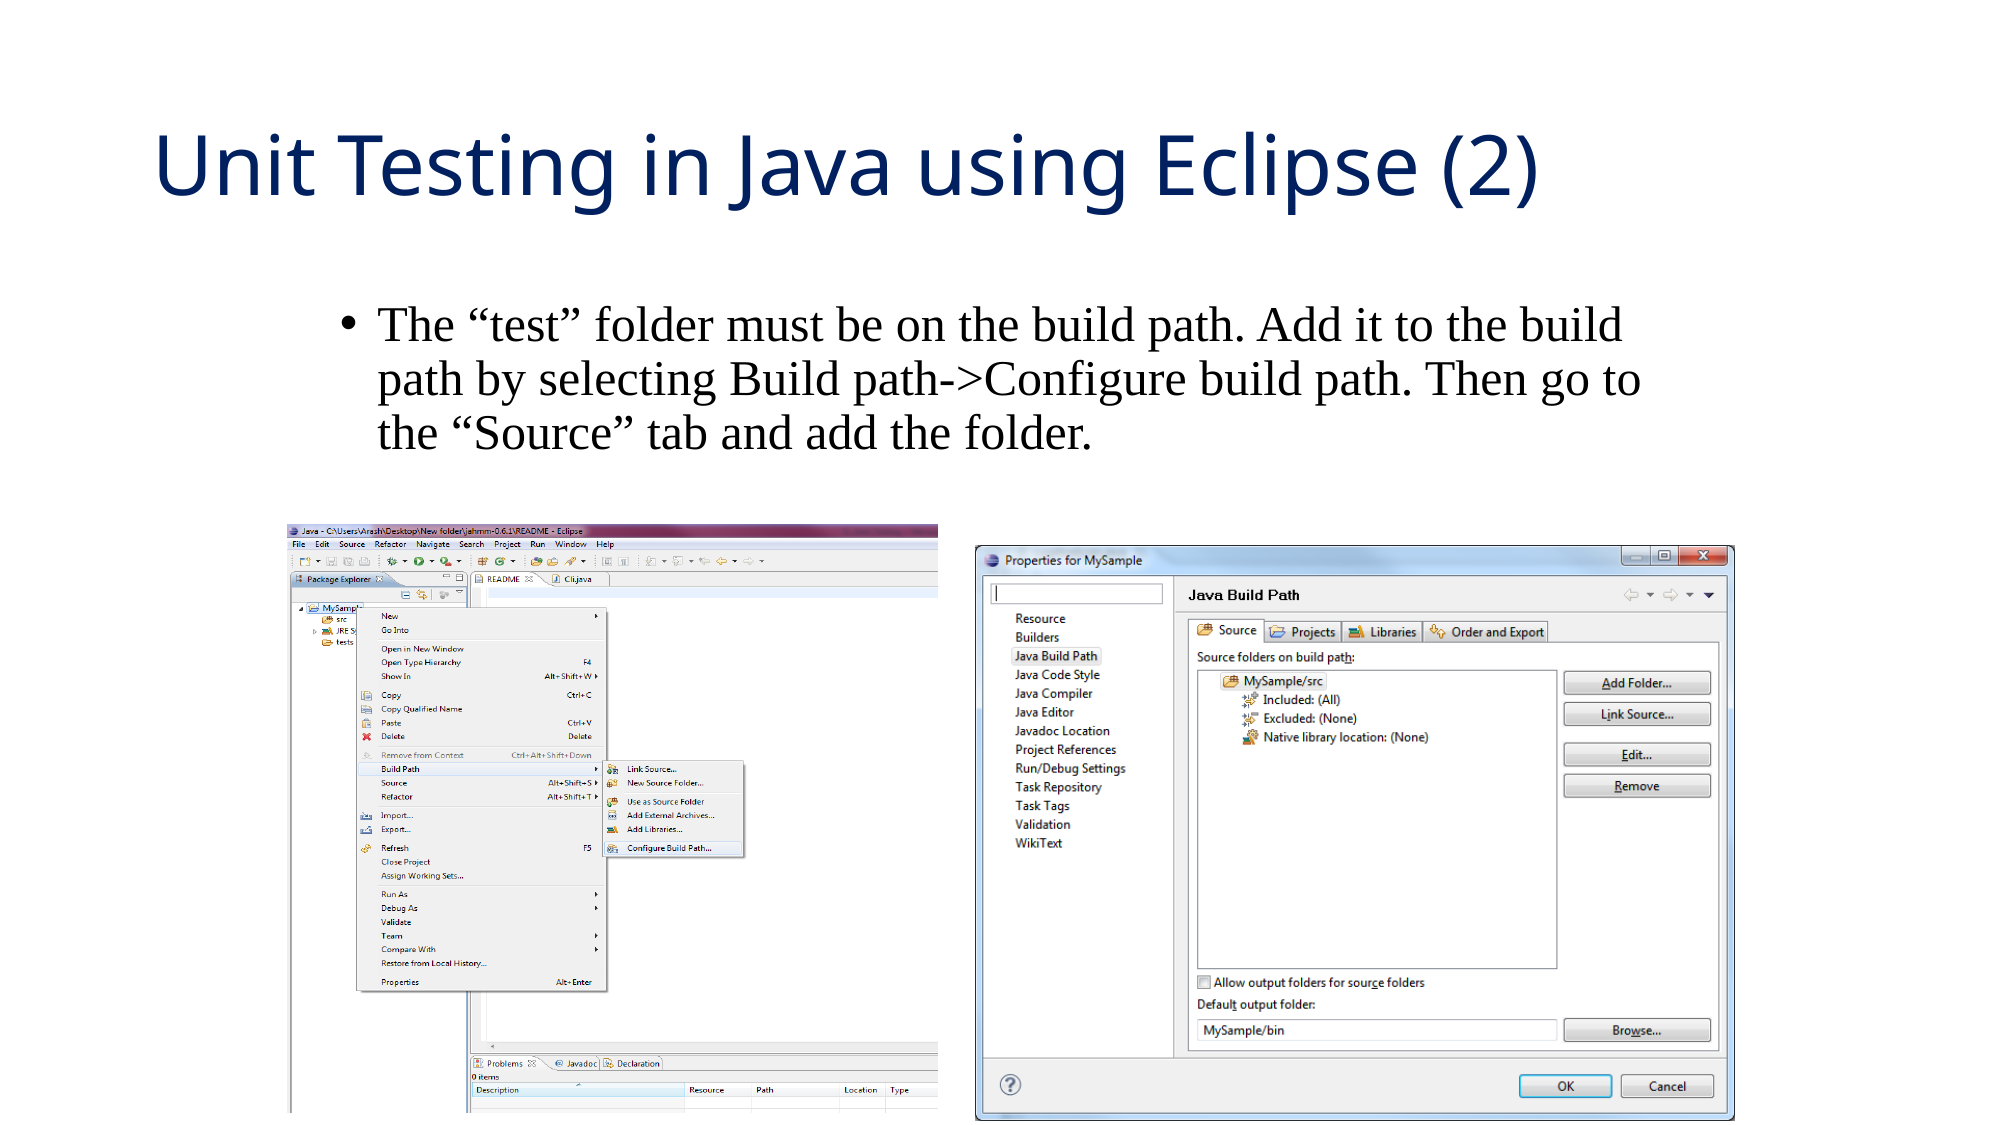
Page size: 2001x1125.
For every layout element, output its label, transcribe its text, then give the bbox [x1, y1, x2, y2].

title Unit Testing in Java using Eclipse (2) [137, 59, 1863, 278]
picture [287, 524, 938, 1113]
picture [974, 545, 1735, 1121]
list The “test” folder must be on the build path. Add it to the build path by selecting Build path->Configure build path. Then go to the “Source” tab and add the folder. [324, 291, 1675, 575]
